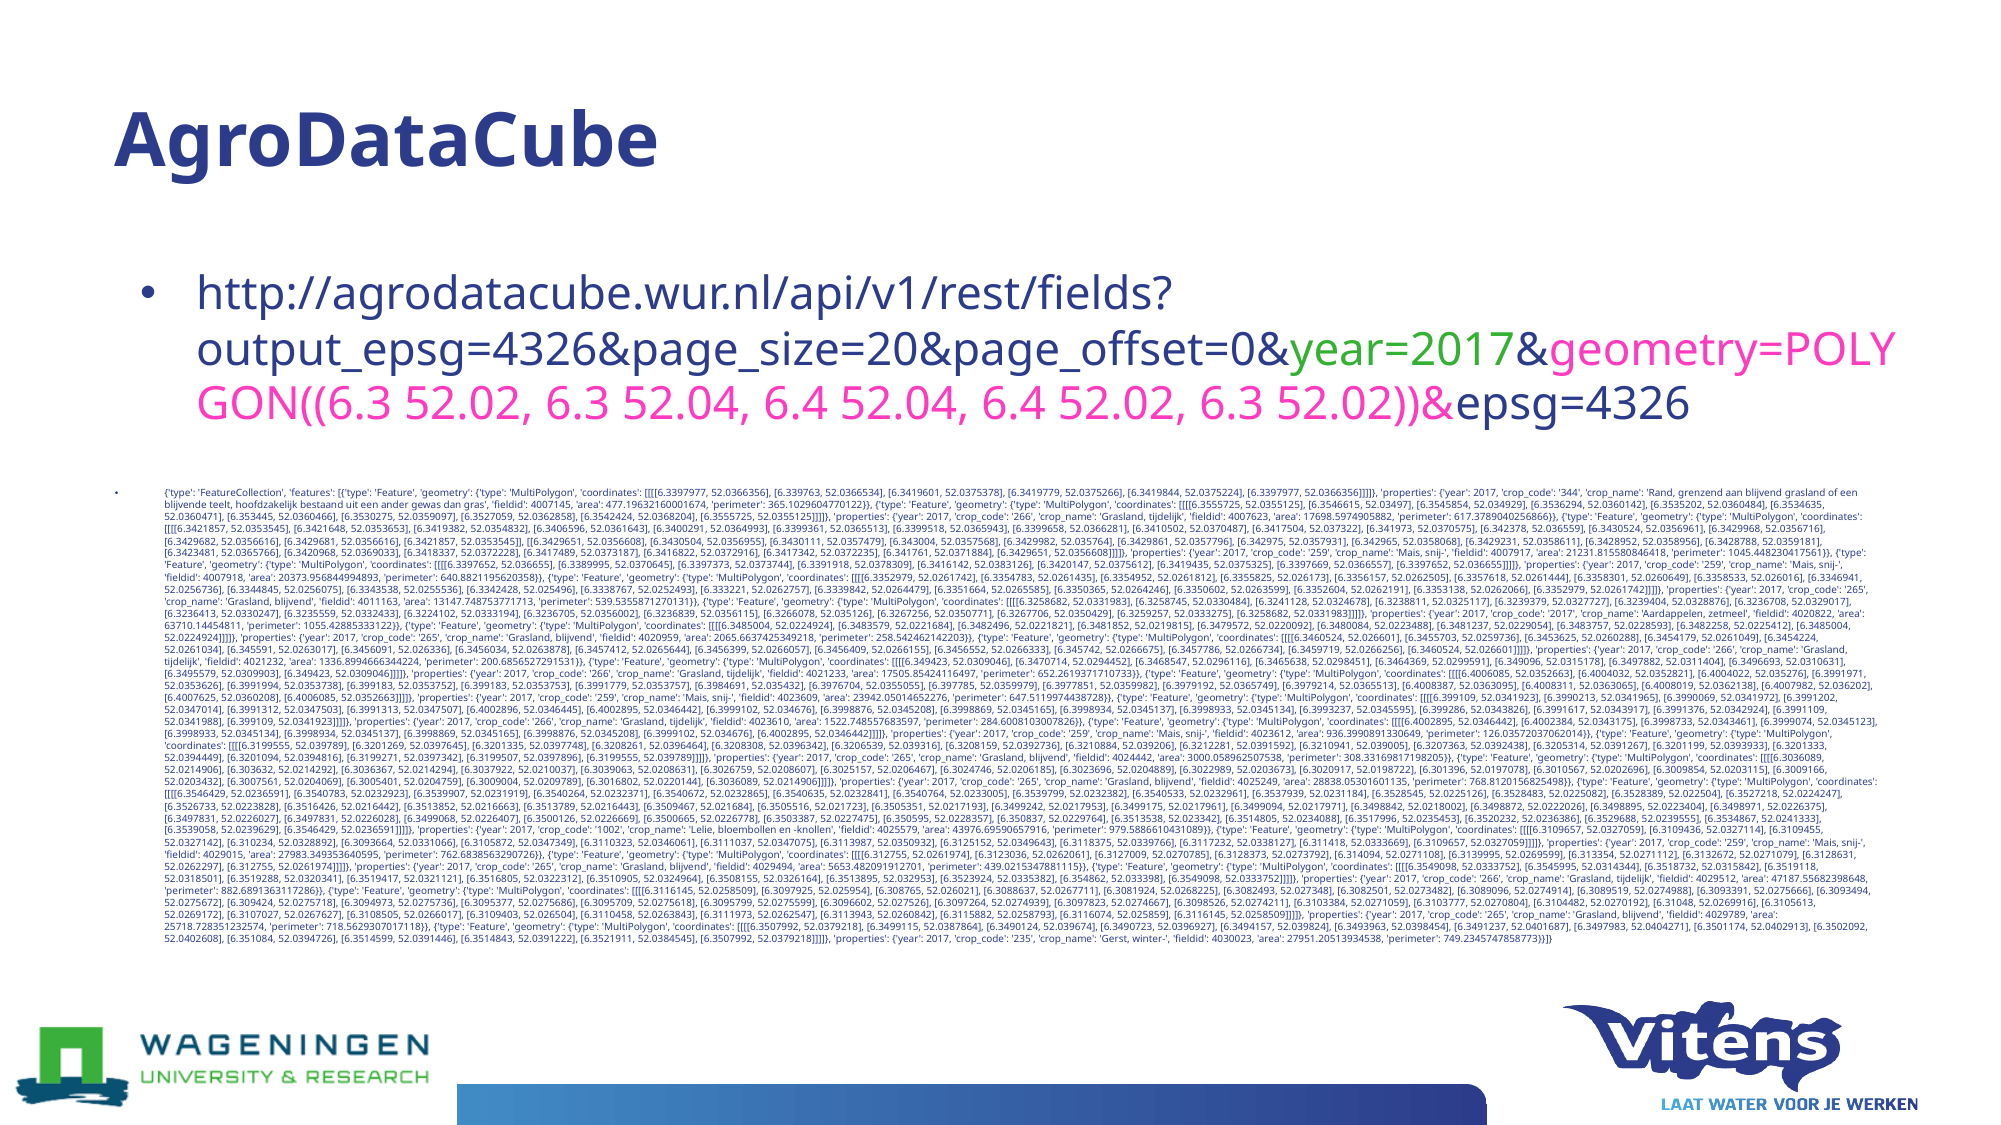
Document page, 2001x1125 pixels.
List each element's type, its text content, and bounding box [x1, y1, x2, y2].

picture [1563, 1001, 1918, 1110]
list {'type': 'FeatureCollection', 'features': [{'type': 'Feature', 'geometry': {'type': 'MultiPolygon', 'coordinates': [[[[6.3397977, 52.0366356], [6.339763, 52.0366534], [6.3419601, 52.0375378], [6.3419779, 52.0375266], [6.3419844, 52.0375224], [6.3397977, 52.0366356]]]]}, 'properties': {'year': 2017, 'crop_code': '344', 'crop_name': 'Rand, grenzend aan blijvend grasland of een blijvende teelt, hoofdzakelijk bestaand uit een ander gewas dan gras', 'fieldid': 4007145, 'area': 477.19632160001674, 'perimeter': 365.1029604770122}}, {'type': 'Feature', 'geometry': {'type': 'MultiPolygon', 'coordinates': [[[[6.3555725, 52.0355125], [6.3546615, 52.03497], [6.3545854, 52.034929], [6.3536294, 52.0360142], [6.3535202, 52.0360484], [6.3534635, 52.0360471], [6.353445, 52.0360466], [6.3530275, 52.0359097], [6.3527059, 52.0362858], [6.3542424, 52.0368204], [6.3555725, 52.0355125]]]]}, 'properties': {'year': 2017, 'crop_code': '266', 'crop_name': 'Grasland, tijdelijk', 'fieldid': 4007623, 'area': 17698.5974905882, 'perimeter': 617.3789040256866}}, {'type': 'Feature', 'geometry': {'type': 'MultiPolygon', 'coordinates': [[[[6.3421857, 52.0353545], [6.3421648, 52.0353653], [6.3419382, 52.0354832], [6.3406596, 52.0361643], [6.3400291, 52.0364993], [6.3399361, 52.0365513], [6.3399518, 52.0365943], [6.3399658, 52.0366281], [6.3410502, 52.0370487], [6.3417504, 52.037322], [6.341973, 52.0370575], [6.342378, 52.036559], [6.3430524, 52.0356961], [6.3429968, 52.0356716], [6.3429682, 52.0356616], [6.3429681, 52.0356616], [6.3421857, 52.0353545]], [[6.3429651, 52.0356608], [6.3430504, 52.0356955], [6.3430111, 52.0357479], [6.343004, 52.0357568], [6.3429982, 52.035764], [6.3429861, 52.0357796], [6.342975, 52.0357931], [6.342965, 52.0358068], [6.3429231, 52.0358611], [6.3428952, 52.0358956], [6.3428788, 52.0359181], [6.3423481, 52.0365766], [6.3420968, 52.0369033], [6.3418337, 52.0372228], [6.3417489, 52.0373187], [6.3416822, 52.0372916], [6.3417342, 52.0372235], [6.341761, 52.0371884], [6.3429651, 52.0356608]]]]}, 'properties': {'year': 2017, 'crop_code': '259', 'crop_name': 'Mais, snij-', 'fieldid': 4007917, 'area': 21231.815580846418, 'perimeter': 1045.448230417561}}, {'type': 'Feature', 'geometry': {'type': 'MultiPolygon', 'coordinates': [[[[6.3397652, 52.036655], [6.3389995, 52.0370645], [6.3397373, 52.0373744], [6.3391918, 52.0378309], [6.3416142, 52.0383126], [6.3420147, 52.0375612], [6.3419435, 52.0375325], [6.3397669, 52.0366557], [6.3397652, 52.036655]]]]}, 'properties': {'year': 2017, 'crop_code': '259', 'crop_name': 'Mais, snij-', 'fieldid': 4007918, 'area': 20373.956844994893, 'perimeter': 640.8821195620358}}, {'type': 'Feature', 'geometry': {'type': 'MultiPolygon', 'coordinates': [[[[6.3352979, 52.0261742], [6.3354783, 52.0261435], [6.3354952, 52.0261812], [6.3355825, 52.026173], [6.3356157, 52.0262505], [6.3357618, 52.0261444], [6.3358301, 52.0260649], [6.3358533, 52.026016], [6.3346941, 52.0256736], [6.3344845, 52.0256075], [6.3343538, 52.0255536], [6.3342428, 52.025496], [6.3338767, 52.0252493], [6.333221, 52.0262757], [6.3339842, 52.0264479], [6.3351664, 52.0265585], [6.3350365, 52.0264246], [6.3350602, 52.0263599], [6.3352604, 52.0262191], [6.3353138, 52.0262066], [6.3352979, 52.0261742]]]]}, 'properties': {'year': 2017, 'crop_code': '265', 'crop_name': 'Grasland, blijvend', 'fieldid': 4011163, 'area': 13147.748753771713, 'perimeter': 539.5355871270131}}, {'type': 'Feature', 'geometry': {'type': 'MultiPolygon', 'coordinates': [[[[6.3258682, 52.0331983], [6.3258745, 52.0330484], [6.3241128, 52.0324678], [6.3238811, 52.0325117], [6.3239379, 52.0327727], [6.3239404, 52.0328876], [6.3236708, 52.0329017], [6.3236413, 52.0330247], [6.3235559, 52.0332433], [6.3224102, 52.0333194], [6.3236705, 52.0356002], [6.3236839, 52.0356115], [6.3266078, 52.035126], [6.3267256, 52.0350771], [6.3267706, 52.0350429], [6.3259257, 52.0333275], [6.3258682, 52.0331983]]]]}, 'properties': {'year': 2017, 'crop_code': '2017', 'crop_name': 'Aardappelen, zetmeel', 'fieldid': 4020822, 'area': 63710.14454811, 'perimeter': 1055.42885333122}}, {'type': 'Feature', 'geometry': {'type': 'MultiPolygon', 'coordinates': [[[[6.3485004, 52.0224924], [6.3483579, 52.0221684], [6.3482496, 52.0221821], [6.3481852, 52.0219815], [6.3479572, 52.0220092], [6.3480084, 52.0223488], [6.3481237, 52.0229054], [6.3483757, 52.0228593], [6.3482258, 52.0225412], [6.3485004, 52.0224924]]]]}, 'properties': {'year': 2017, 'crop_code': '265', 'crop_name': 'Grasland, blijvend', 'fieldid': 4020959, 'area': 2065.6637425349218, 'perimeter': 258.542462142203}}, {'type': 'Feature', 'geometry': {'type': 'MultiPolygon', 'coordinates': [[[[6.3460524, 52.026601], [6.3455703, 52.0259736], [6.3453625, 52.0260288], [6.3454179, 52.0261049], [6.3454224, 52.0261034], [6.345591, 52.0263017], [6.3456091, 52.026336], [6.3456034, 52.0263878], [6.3457412, 52.0265644], [6.3456399, 52.0266057], [6.3456409, 52.0266155], [6.3456552, 52.0266333], [6.345742, 52.0266675], [6.3457786, 52.0266734], [6.3459719, 52.0266256], [6.3460524, 52.026601]]]]}, 'properties': {'year': 2017, 'crop_code': '266', 'crop_name': 'Grasland, tijdelijk', 'fieldid': 4021232, 'area': 1336.8994666344224, 'perimeter': 200.6856527291531}}, {'type': 'Feature', 'geometry': {'type': 'MultiPolygon', 'coordinates': [[[[6.349423, 52.0309046], [6.3470714, 52.0294452], [6.3468547, 52.0296116], [6.3465638, 52.0298451], [6.3464369, 52.0299591], [6.349096, 52.0315178], [6.3497882, 52.0311404], [6.3496693, 52.0310631], [6.3495579, 52.0309903], [6.349423, 52.0309046]]]]}, 'properties': {'year': 2017, 'crop_code': '266', 'crop_name': 'Grasland, tijdelijk', 'fieldid': 4021233, 'area': 17505.85424116497, 'perimeter': 652.2619371710733}}, {'type': 'Feature', 'geometry': {'type': 'MultiPolygon', 'coordinates': [[[[6.4006085, 52.0352663], [6.4004032, 52.0352821], [6.4004022, 52.035276], [6.3991971, 52.0353626], [6.3991994, 52.0353738], [6.399183, 52.0353752], [6.399183, 52.0353753], [6.3991779, 52.0353757], [6.3984691, 52.035432], [6.3976704, 52.0355055], [6.397785, 52.0359979], [6.3977851, 52.0359982], [6.3979192, 52.0365749], [6.3979214, 52.0365513], [6.4008387, 52.0363095], [6.4008311, 52.0363065], [6.4008019, 52.0362138], [6.4007982, 52.036202], [6.4007625, 52.0360208], [6.4006085, 52.0352663]]]]}, 'properties': {'year': 2017, 'crop_code': '259', 'crop_name': 'Mais, snij-', 'fieldid': 4023609, 'area': 23942.05014652276, 'perimeter': 647.5119974438728}}, {'type': 'Feature', 'geometry': {'type': 'MultiPolygon', 'coordinates': [[[[6.399109, 52.0341923], [6.3990213, 52.0341965], [6.3990069, 52.0341972], [6.3991202, 52.0347014], [6.3991312, 52.0347503], [6.3991313, 52.0347507], [6.4002896, 52.0346445], [6.4002895, 52.0346442], [6.3999102, 52.034676], [6.3998876, 52.0345208], [6.3998869, 52.0345165], [6.3998934, 52.0345137], [6.3998933, 52.0345134], [6.3993237, 52.0345595], [6.399286, 52.0343826], [6.3991617, 52.0343917], [6.3991376, 52.0342924], [6.3991109, 52.0341988], [6.399109, 52.0341923]]]]}, 'properties': {'year': 2017, 'crop_code': '266', 'crop_name': 'Grasland, tijdelijk', 'fieldid': 4023610, 'area': 1522.748557683597, 'perimeter': 284.6008103007826}}, {'type': 'Feature', 'geometry': {'type': 'MultiPolygon', 'coordinates': [[[[6.4002895, 52.0346442], [6.4002384, 52.0343175], [6.3998733, 52.0343461], [6.3999074, 52.0345123], [6.3998933, 52.0345134], [6.3998934, 52.0345137], [6.3998869, 52.0345165], [6.3998876, 52.0345208], [6.3999102, 52.034676], [6.4002895, 52.0346442]]]]}, 'properties': {'year': 2017, 'crop_code': '259', 'crop_name': 'Mais, snij-', 'fieldid': 4023612, 'area': 936.3990891330649, 'perimeter': 126.03572037062014}}, {'type': 'Feature', 'geometry': {'type': 'MultiPolygon', 'coordinates': [[[[6.3199555, 52.039789], [6.3201269, 52.0397645], [6.3201335, 52.0397748], [6.3208261, 52.0396464], [6.3208308, 52.0396342], [6.3206539, 52.039316], [6.3208159, 52.0392736], [6.3210884, 52.039206], [6.3212281, 52.0391592], [6.3210941, 52.039005], [6.3207363, 52.0392438], [6.3205314, 52.0391267], [6.3201199, 52.0393933], [6.3201333, 52.0394449], [6.3201094, 52.0394816], [6.3199271, 52.0397342], [6.3199507, 52.0397896], [6.3199555, 52.039789]]]]}, 'properties': {'year': 2017, 'crop_code': '265', 'crop_name': 'Grasland, blijvend', 'fieldid': 4024442, 'area': 3000.058962507538, 'perimeter': 308.33169817198205}}, {'type': 'Feature', 'geometry': {'type': 'MultiPolygon', 'coordinates': [[[[6.3036089, 52.0214906], [6.303632, 52.0214292], [6.3036367, 52.0214294], [6.3037922, 52.0210037], [6.3039063, 52.0208631], [6.3026759, 52.0208607], [6.3025157, 52.0206467], [6.3024746, 52.0206185], [6.3023696, 52.0204889], [6.3022989, 52.0203673], [6.3020917, 52.0198722], [6.301396, 52.0197078], [6.3010567, 52.0202696], [6.3009854, 52.0203115], [6.3009166, 52.0203432], [6.3007561, 52.0204069], [6.3005401, 52.0204759], [6.3009004, 52.0209789], [6.3016802, 52.0220144], [6.3036089, 52.0214906]]]]}, 'properties': {'year': 2017, 'crop_code': '265', 'crop_name': 'Grasland, blijvend', 'fieldid': 4025249, 'area': 28838.05301601135, 'perimeter': 768.8120156825498}}, {'type': 'Feature', 'geometry': {'type': 'MultiPolygon', 'coordinates': [[[[6.3546429, 52.0236591], [6.3540783, 52.0232923], [6.3539907, 52.0231919], [6.3540264, 52.0232371], [6.3540672, 52.0232865], [6.3540635, 52.0232841], [6.3540764, 52.0233005], [6.3539799, 52.0232382], [6.3540533, 52.0232961], [6.3537939, 52.0231184], [6.3528545, 52.0225126], [6.3528483, 52.0225082], [6.3528389, 52.022504], [6.3527218, 52.0224247], [6.3526733, 52.0223828], [6.3516426, 52.0216442], [6.3513852, 52.0216663], [6.3513789, 52.0216443], [6.3509467, 52.021684], [6.3505516, 52.021723], [6.3505351, 52.0217193], [6.3499242, 52.0217953], [6.3499175, 52.0217961], [6.3499094, 52.0217971], [6.3498842, 52.0218002], [6.3498872, 52.0222026], [6.3498895, 52.0223404], [6.3498971, 52.0226375], [6.3497831, 52.0226027], [6.3497831, 52.0226028], [6.3499068, 52.0226407], [6.3500126, 52.0226669], [6.3500665, 52.0226778], [6.3503387, 52.0227475], [6.350595, 52.0228357], [6.350837, 52.0229764], [6.3513538, 52.023342], [6.3514805, 52.0234088], [6.3517996, 52.0235453], [6.3520232, 52.0236386], [6.3529688, 52.0239555], [6.3534867, 52.0241333], [6.3539058, 52.0239629], [6.3546429, 52.0236591]]]]}, 'properties': {'year': 2017, 'crop_code': '1002', 'crop_name': 'Lelie, bloembollen en -knollen', 'fieldid': 4025579, 'area': 43976.69590657916, 'perimeter': 979.5886610431089}}, {'type': 'Feature', 'geometry': {'type': 'MultiPolygon', 'coordinates': [[[[6.3109657, 52.0327059], [6.3109436, 52.0327114], [6.3109455, 52.0327142], [6.310234, 52.0328892], [6.3093664, 52.0331066], [6.3105872, 52.0347349], [6.3110323, 52.0346061], [6.3111037, 52.0347075], [6.3113987, 52.0350932], [6.3125152, 52.0349643], [6.3118375, 52.0339766], [6.3117232, 52.0338127], [6.311418, 52.0333669], [6.3109657, 52.0327059]]]]}, 'properties': {'year': 2017, 'crop_code': '259', 'crop_name': 'Mais, snij-', 'fieldid': 4029015, 'area': 27983.349353640595, 'perimeter': 762.6838563290726}}, {'type': 'Feature', 'geometry': {'type': 'MultiPolygon', 'coordinates': [[[[6.312755, 52.0261974], [6.3123036, 52.0262061], [6.3127009, 52.0270785], [6.3128373, 52.0273792], [6.314094, 52.0271108], [6.3139995, 52.0269599], [6.313354, 52.0271112], [6.3132672, 52.0271079], [6.3128631, 52.0262297], [6.312755, 52.0261974]]]]}, 'properties': {'year': 2017, 'crop_code': '265', 'crop_name': 'Grasland, blijvend', 'fieldid': 4029494, 'area': 5653.482091912701, 'perimeter': 439.0215347881115}}, {'type': 'Feature', 'geometry': {'type': 'MultiPolygon', 'coordinates': [[[[6.3549098, 52.0333752], [6.3545995, 52.0314344], [6.3518732, 52.0315842], [6.3519118, 52.0318501], [6.3519288, 52.0320341], [6.3519417, 52.0321121], [6.3516805, 52.0322312], [6.3510905, 52.0324964], [6.3508155, 52.0326164], [6.3513895, 52.032953], [6.3523924, 52.0335382], [6.354862, 52.033398], [6.3549098, 52.0333752]]]]}, 'properties': {'year': 2017, 'crop_code': '266', 'crop_name': 'Grasland, tijdelijk', 'fieldid': 4029512, 'area': 47187.55682398648, 'perimeter': 882.6891363117286}}, {'type': 'Feature', 'geometry': {'type': 'MultiPolygon', 'coordinates': [[[[6.3116145, 52.0258509], [6.3097925, 52.025954], [6.308765, 52.026021], [6.3088637, 52.0267711], [6.3081924, 52.0268225], [6.3082493, 52.027348], [6.3082501, 52.0273482], [6.3089096, 52.0274914], [6.3089519, 52.0274988], [6.3093391, 52.0275666], [6.3093494, 52.0275672], [6.309424, 52.0275718], [6.3094973, 52.0275736], [6.3095377, 52.0275686], [6.3095709, 52.0275618], [6.3095799, 52.0275599], [6.3096602, 52.027526], [6.3097264, 52.0274939], [6.3097823, 52.0274667], [6.3098526, 52.0274211], [6.3103384, 52.0271059], [6.3103777, 52.0270804], [6.3104482, 52.0270192], [6.31048, 52.0269916], [6.3105613, 52.0269172], [6.3107027, 52.0267627], [6.3108505, 52.0266017], [6.3109403, 52.026504], [6.3110458, 52.0263843], [6.3111973, 52.0262547], [6.3113943, 52.0260842], [6.3115882, 52.0258793], [6.3116074, 52.025859], [6.3116145, 52.0258509]]]]}, 'properties': {'year': 2017, 'crop_code': '265', 'crop_name': 'Grasland, blijvend', 'fieldid': 4029789, 'area': 25718.728351232574, 'perimeter': 718.5629307017118}}, {'type': 'Feature', 'geometry': {'type': 'MultiPolygon', 'coordinates': [[[[6.3507992, 52.0379218], [6.3499115, 52.0387864], [6.3490124, 52.039674], [6.3490723, 52.0396927], [6.3494157, 52.039824], [6.3493963, 52.0398454], [6.3491237, 52.0401687], [6.3497983, 52.0404271], [6.3501174, 52.0402913], [6.3502092, 52.0402608], [6.351084, 52.0394726], [6.3514599, 52.0391446], [6.3514843, 52.0391222], [6.3521911, 52.0384545], [6.3507992, 52.0379218]]]]}, 'properties': {'year': 2017, 'crop_code': '235', 'crop_name': 'Gerst, winter-', 'fieldid': 4030023, 'area': 27951.20513934538, 'perimeter': 749.2345747858773}}]} [99, 479, 1900, 995]
text_box http://agrodatacube.wur.nl/api/v1/rest/fields?output_epsg=4326&page_size=20&page_offset=0&year=2017&geometry=POLYGON((6.3 52.02, 6.3 52.04, 6.4 52.04, 6.4 52.02, 6.3 52.02))&epsg=4326 [124, 256, 1925, 465]
title AgroDataCube [99, 45, 1900, 229]
picture [0, 994, 457, 1125]
